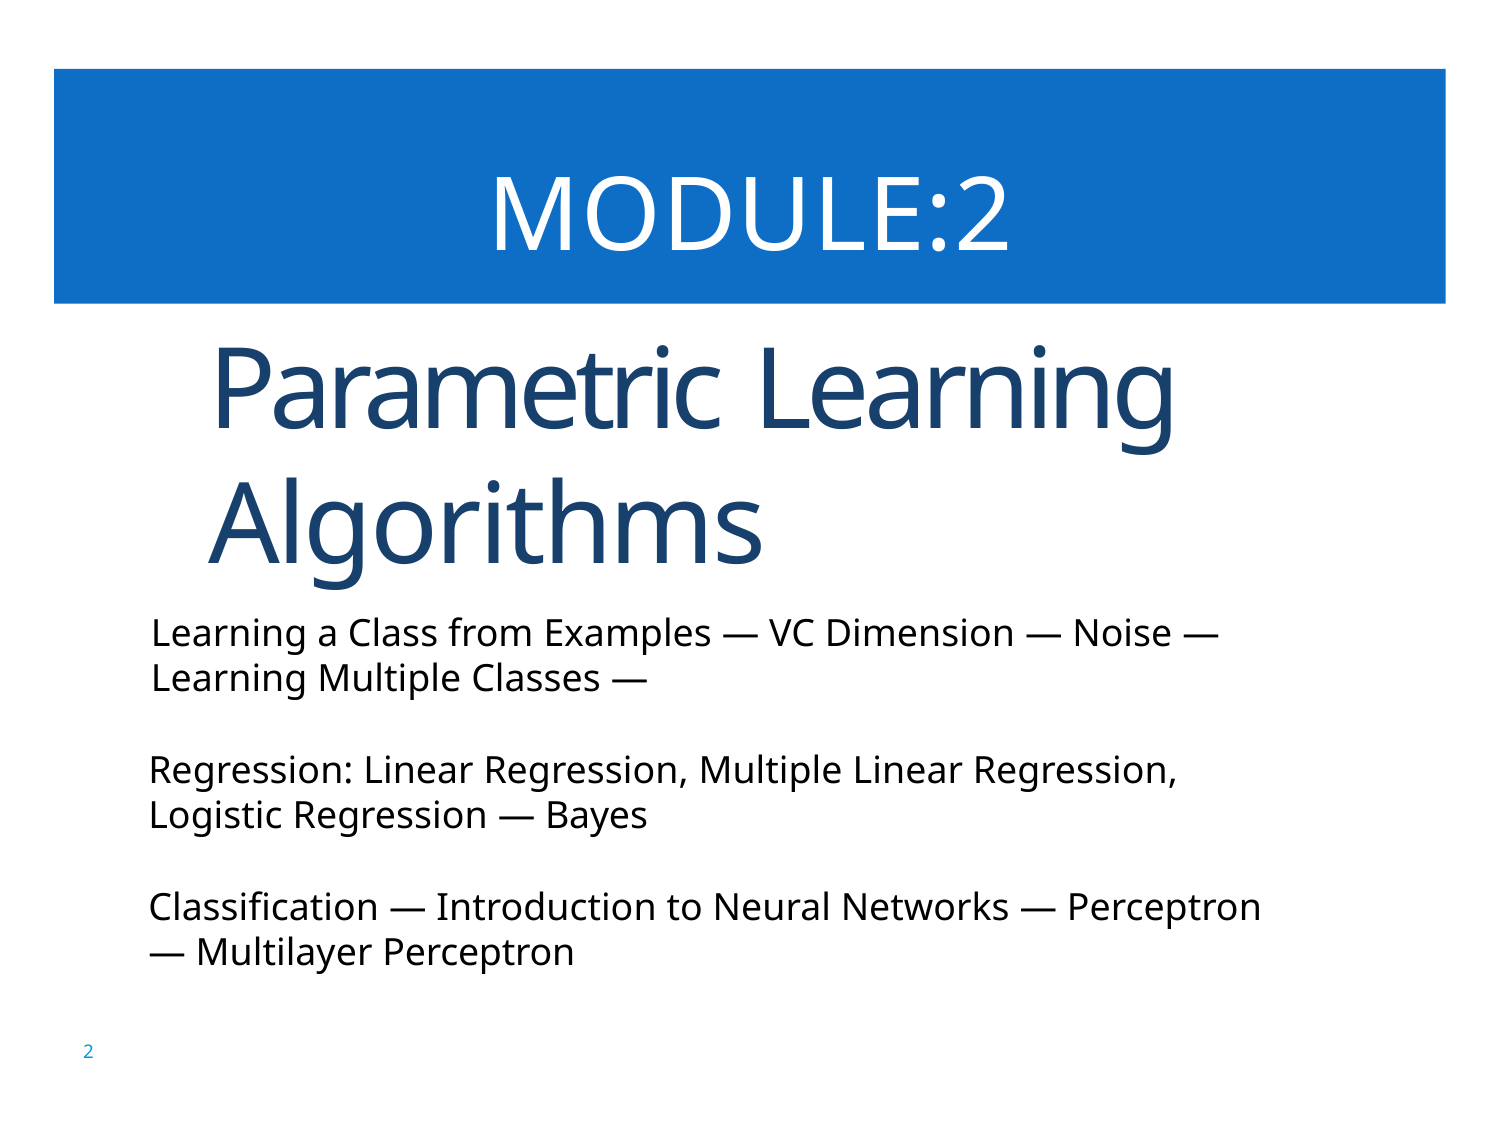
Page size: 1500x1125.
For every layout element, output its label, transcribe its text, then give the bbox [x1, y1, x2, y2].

text_box 2 [81, 1038, 92, 1063]
text_box Learning a Class from Examples — VC Dimension — Noise — Learning Multiple Classes — Regression: Linear Regression, Multiple Linear Regression, Logistic Regression — Bayes Classification — Introduction to Neural Networks — Perceptron— Multilayer Perceptron [146, 606, 1299, 973]
text_box Parametric Learning Algorithms [206, 314, 1286, 587]
title MODULE:2 [54, 68, 1446, 304]
